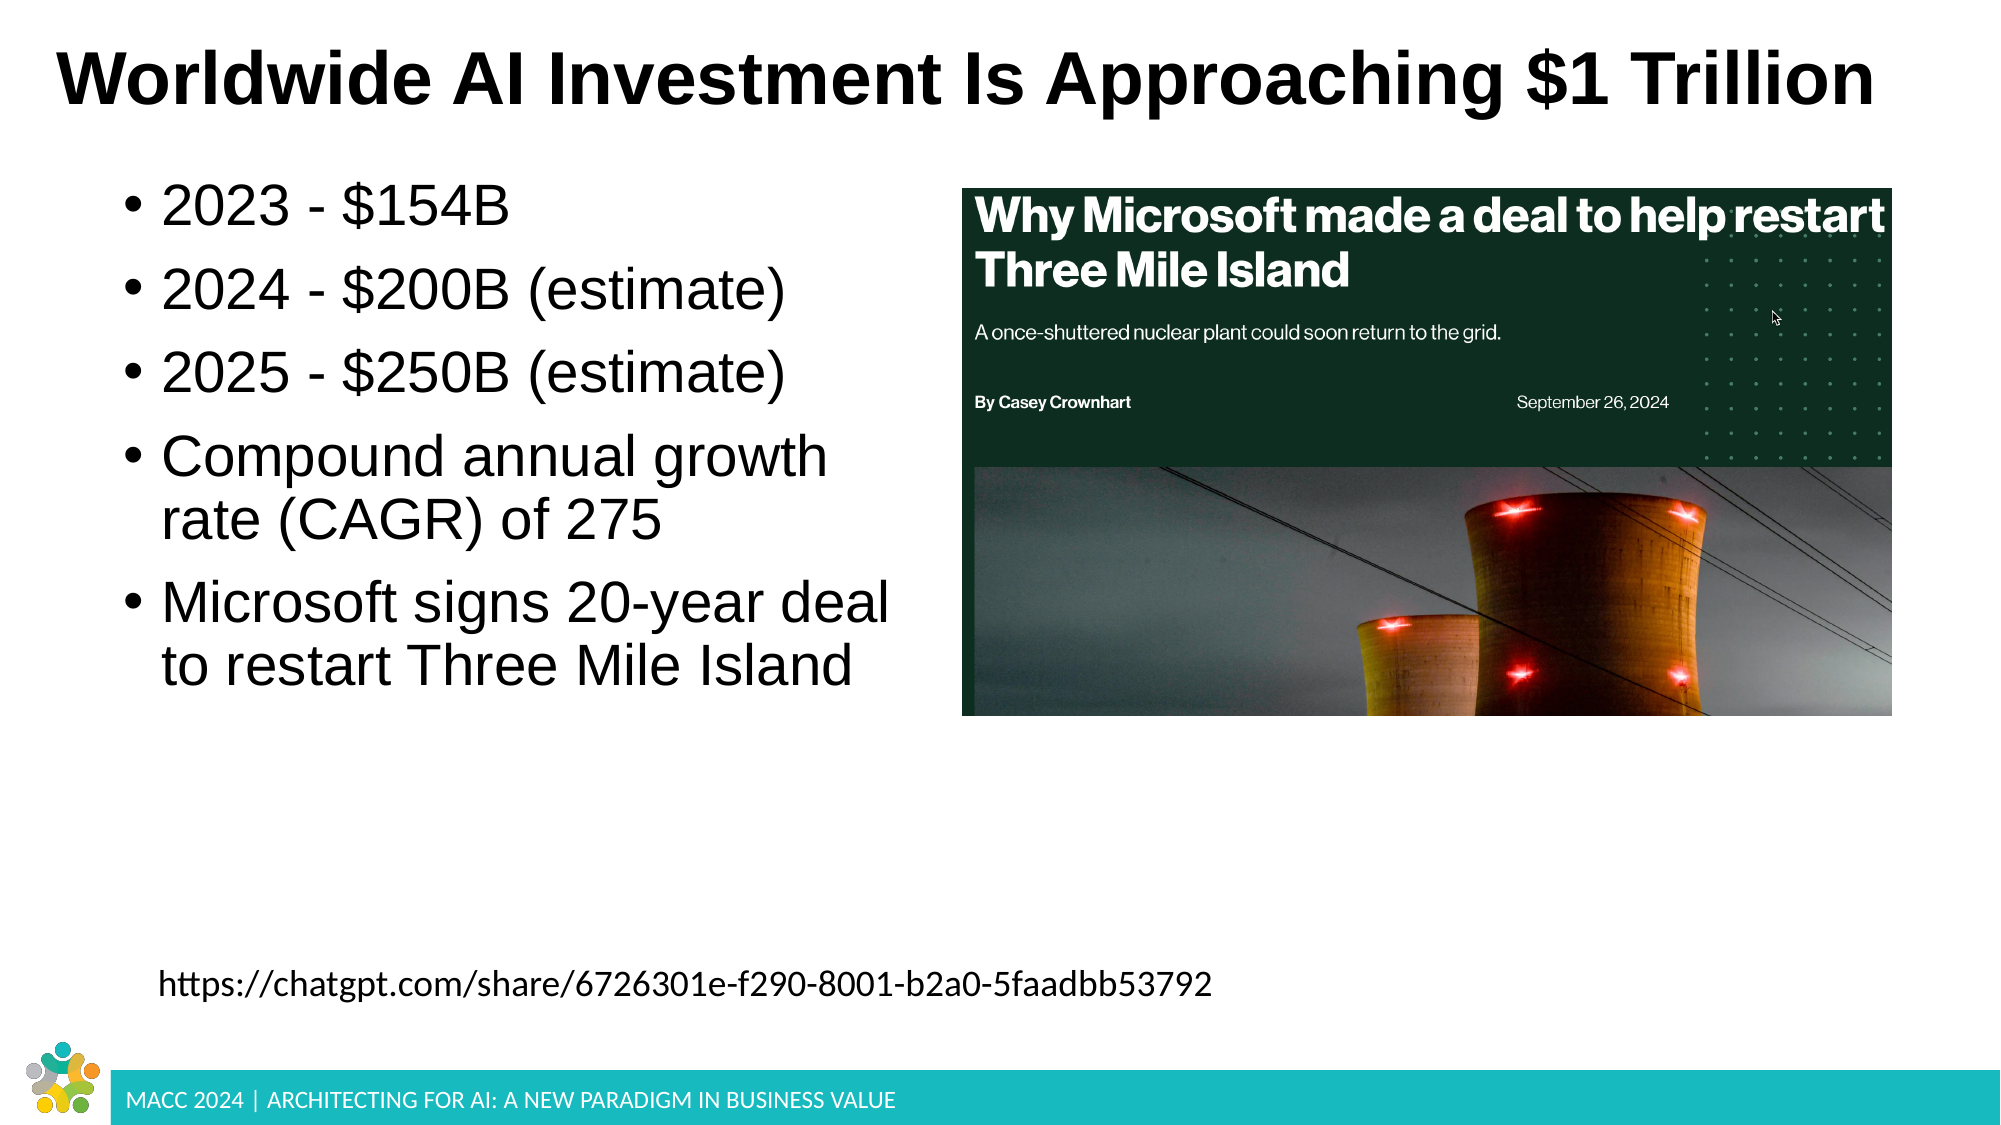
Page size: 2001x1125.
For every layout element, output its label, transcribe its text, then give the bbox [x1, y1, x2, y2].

text_box https://chatgpt.com/share/6726301e-f290-8001-b2a0-5faadbb53792 [143, 951, 1229, 1012]
picture [962, 188, 1892, 716]
title Worldwide AI Investment Is Approaching $1 Trillion [41, 38, 1901, 123]
list 2023 - $154B 2024 - $200B (estimate) 2025 - $250B (estimate) Compound annual growth rate (CAGR) of 275 Microsoft signs 20-year deal to restart Three Mile Island [108, 167, 933, 982]
picture [26, 1042, 102, 1113]
